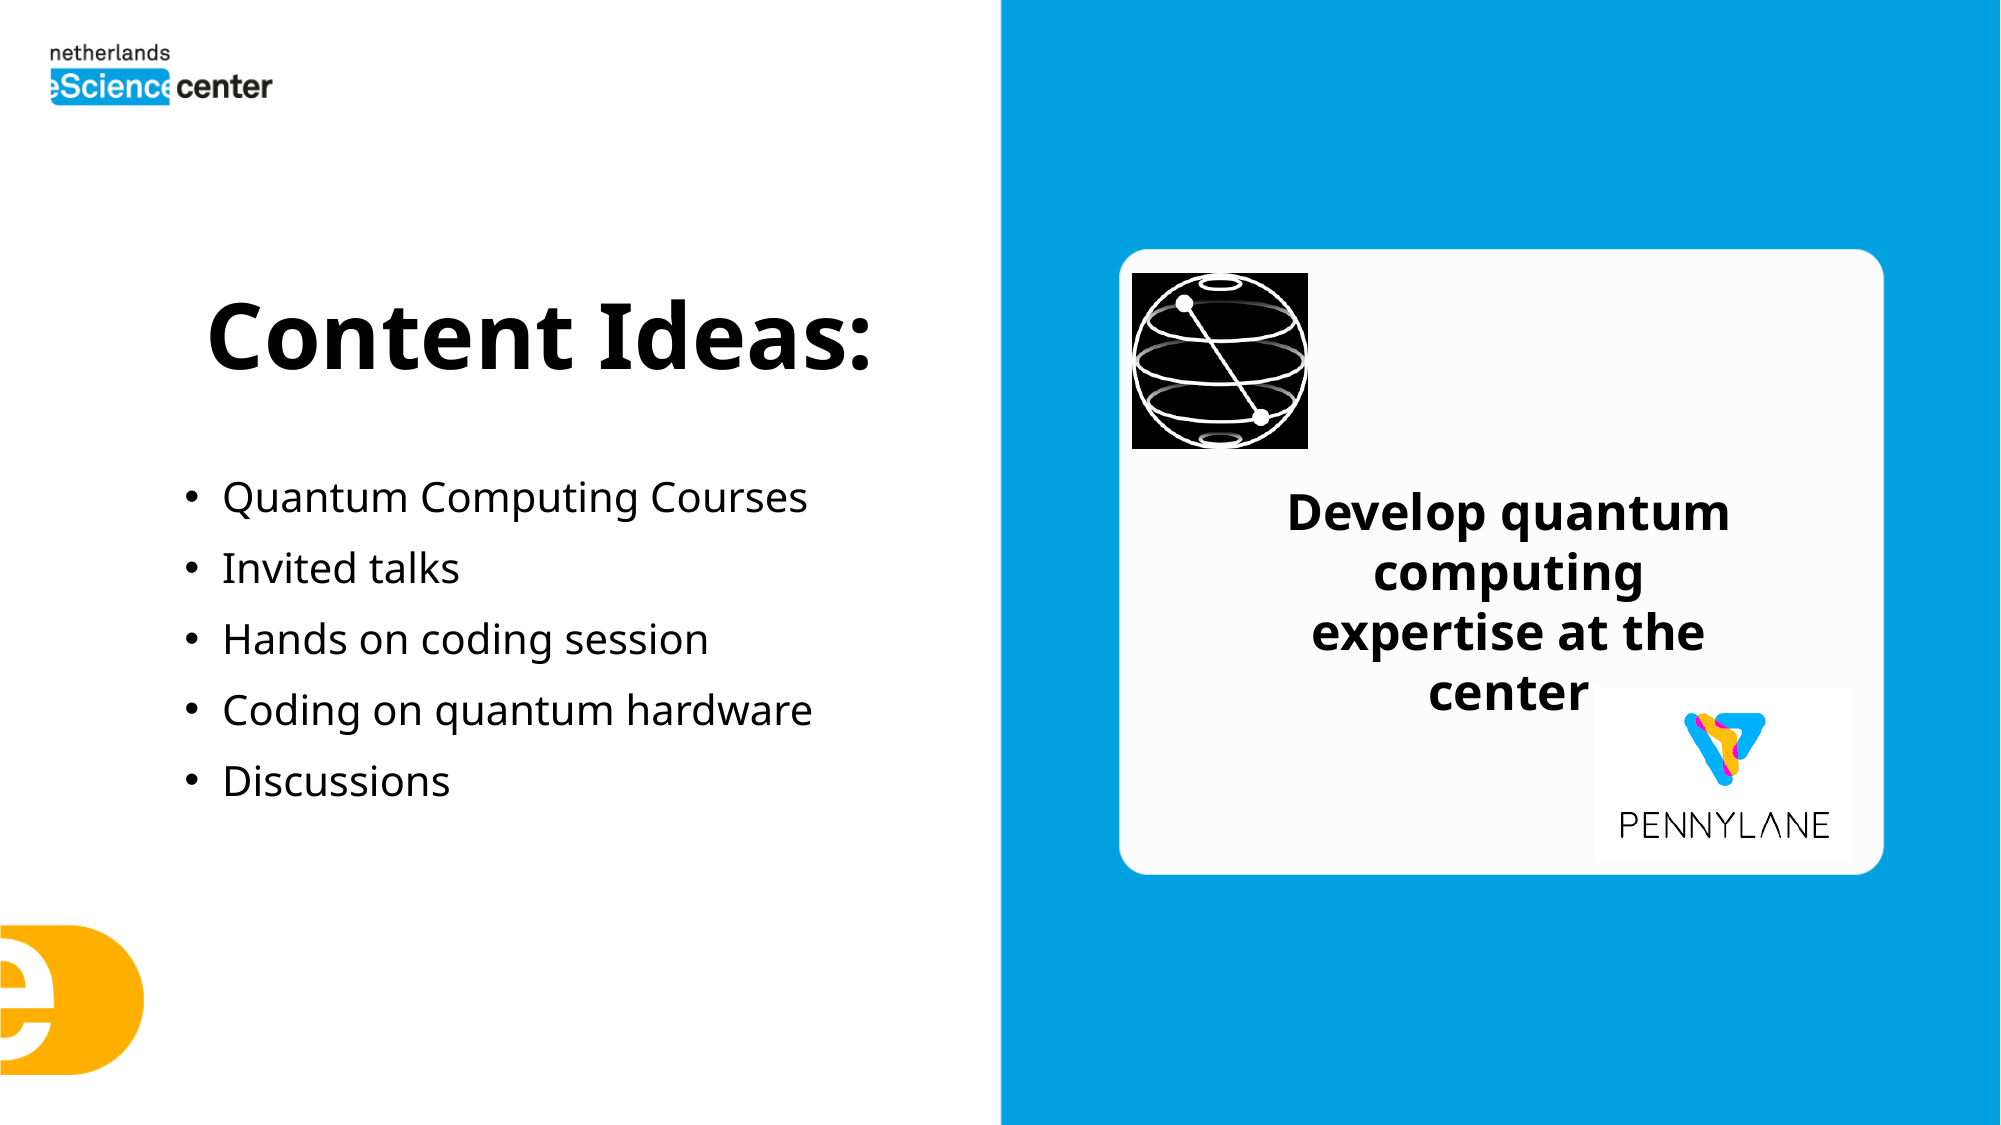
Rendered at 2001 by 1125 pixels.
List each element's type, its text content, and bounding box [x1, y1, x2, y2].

picture [0, 0, 1001, 1125]
list Develop quantum computing expertise at the center [1252, 472, 1766, 814]
picture [1120, 250, 1884, 874]
list Quantum Computing Courses Invited talks Hands on coding session Coding on quantum hardware Discussions [169, 463, 949, 805]
title Content Ideas: [151, 230, 929, 449]
